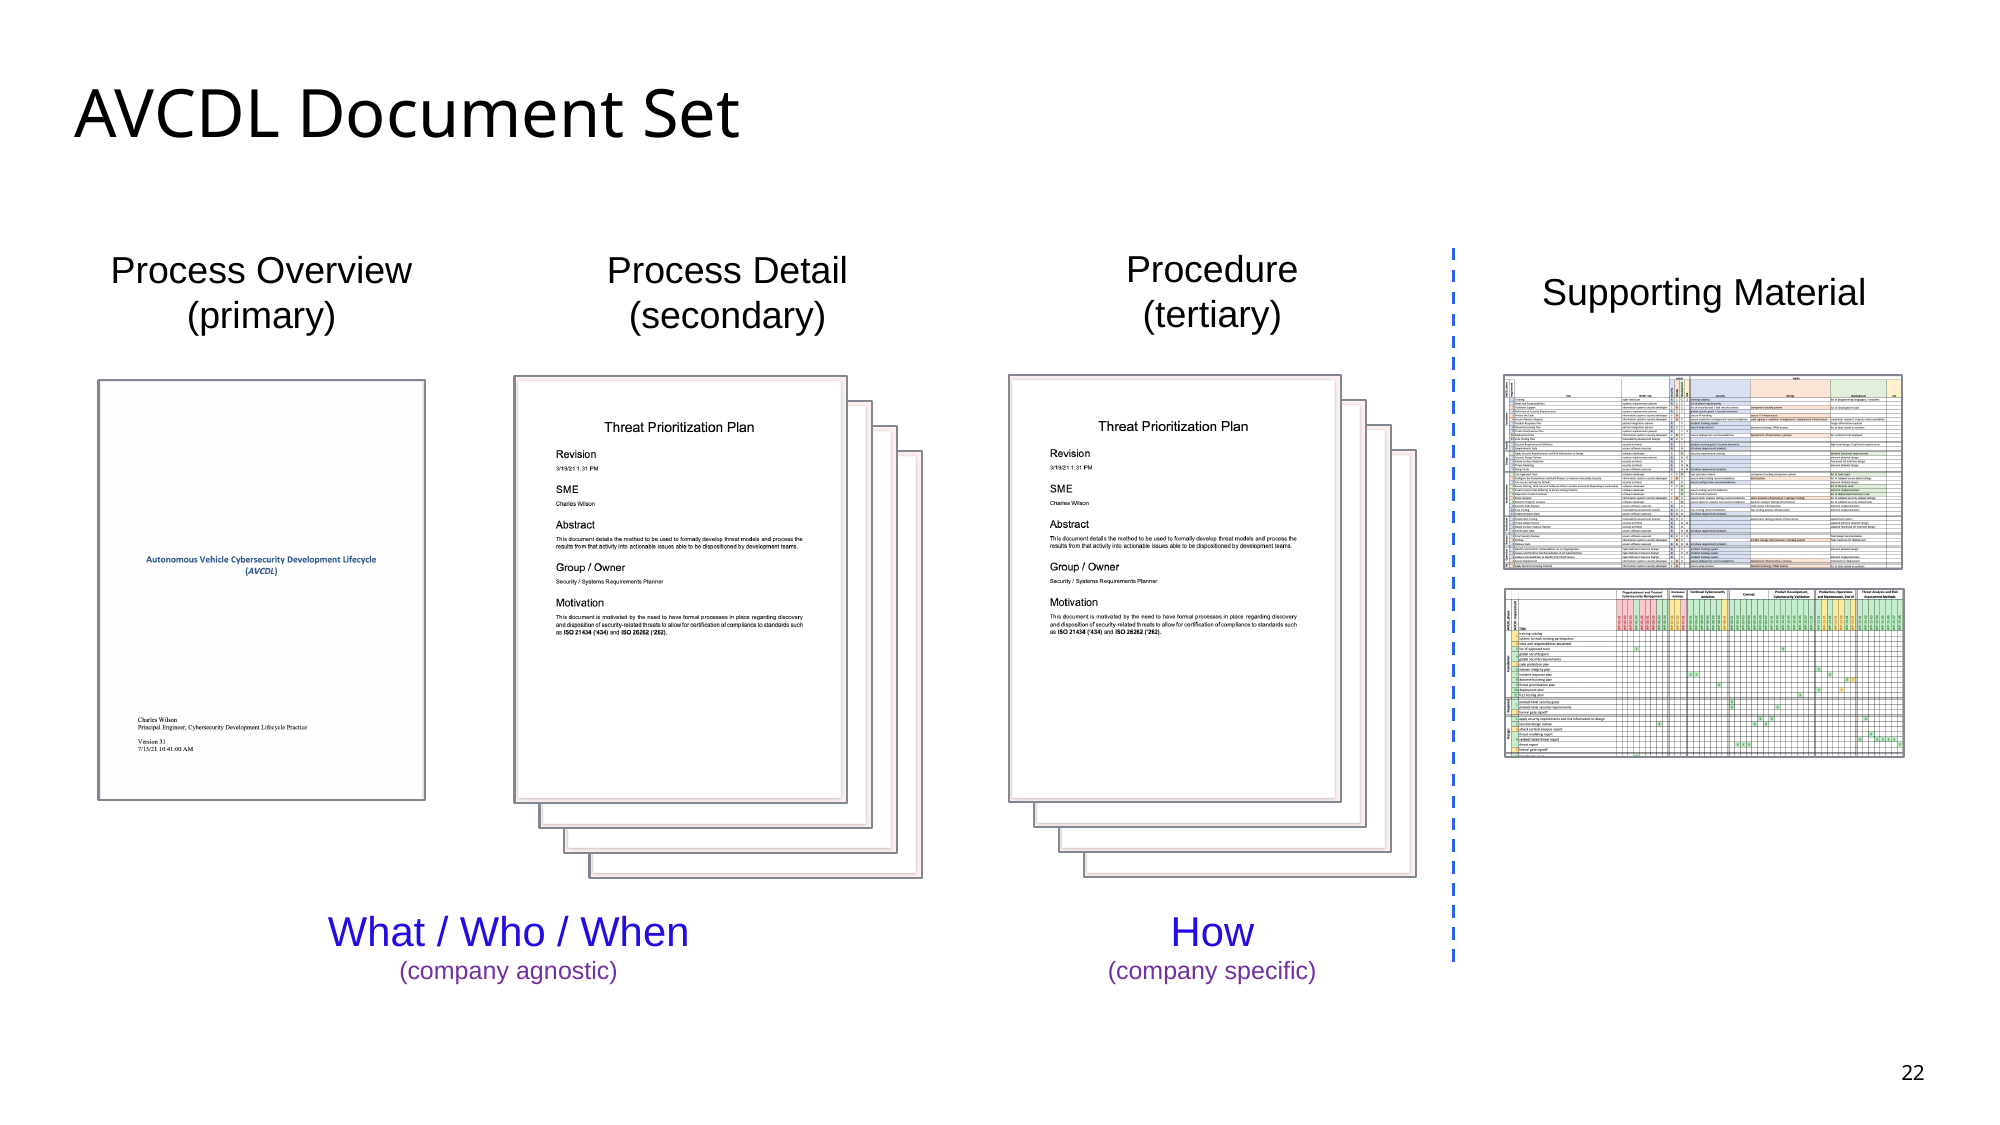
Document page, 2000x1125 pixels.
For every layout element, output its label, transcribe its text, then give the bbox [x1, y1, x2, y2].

text_box What / Who / When (company agnostic) [96, 897, 921, 992]
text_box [93, 237, 1904, 878]
title AVCDL Document Set [74, 75, 1538, 162]
slide_number 22 [1876, 1050, 1925, 1088]
text_box How (company specific) [1009, 897, 1415, 992]
